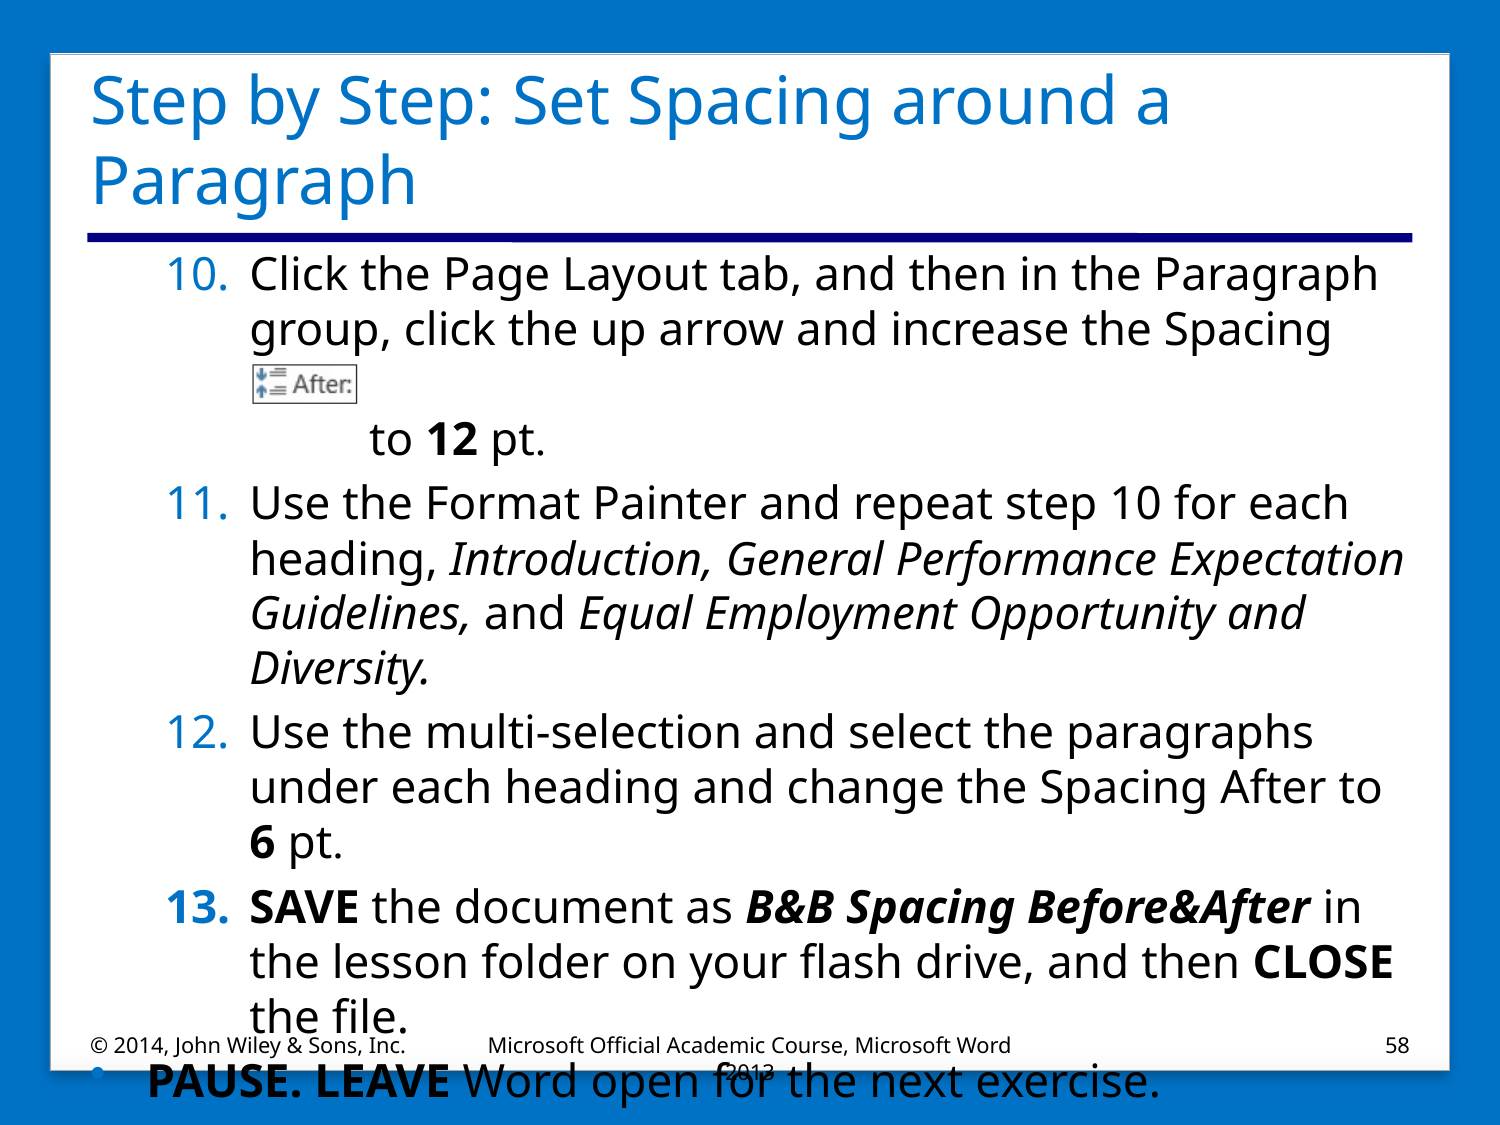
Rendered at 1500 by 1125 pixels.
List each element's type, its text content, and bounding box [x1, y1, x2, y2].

slide_number © 2014, John Wiley & Sons, Inc. [74, 1024, 426, 1103]
slide_number 58 [1074, 1024, 1426, 1103]
footer Microsoft Official Academic Course, Microsoft Word 2013 [449, 1024, 1051, 1103]
list Click the Page Layout tab, and then in the Paragraph group, click the up arrow and increase the Spacing After to 12 pt. Use the Format Painter and repeat step 10 for each heading, Introduction, General Performance Expectation Guidelines, and Equal Employment Opportunity and Diversity. Use the multi-selection and select the paragraphs under each heading and change the Spacing After to 6 pt. SAVE the document as B&B Spacing Before&After in the lesson folder on your flash drive, and then CLOSE the file. PAUSE. LEAVE Word open for the next exercise. [75, 237, 1425, 1063]
title Step by Step: Set Spacing around a Paragraph [74, 74, 1426, 226]
picture [249, 362, 362, 410]
